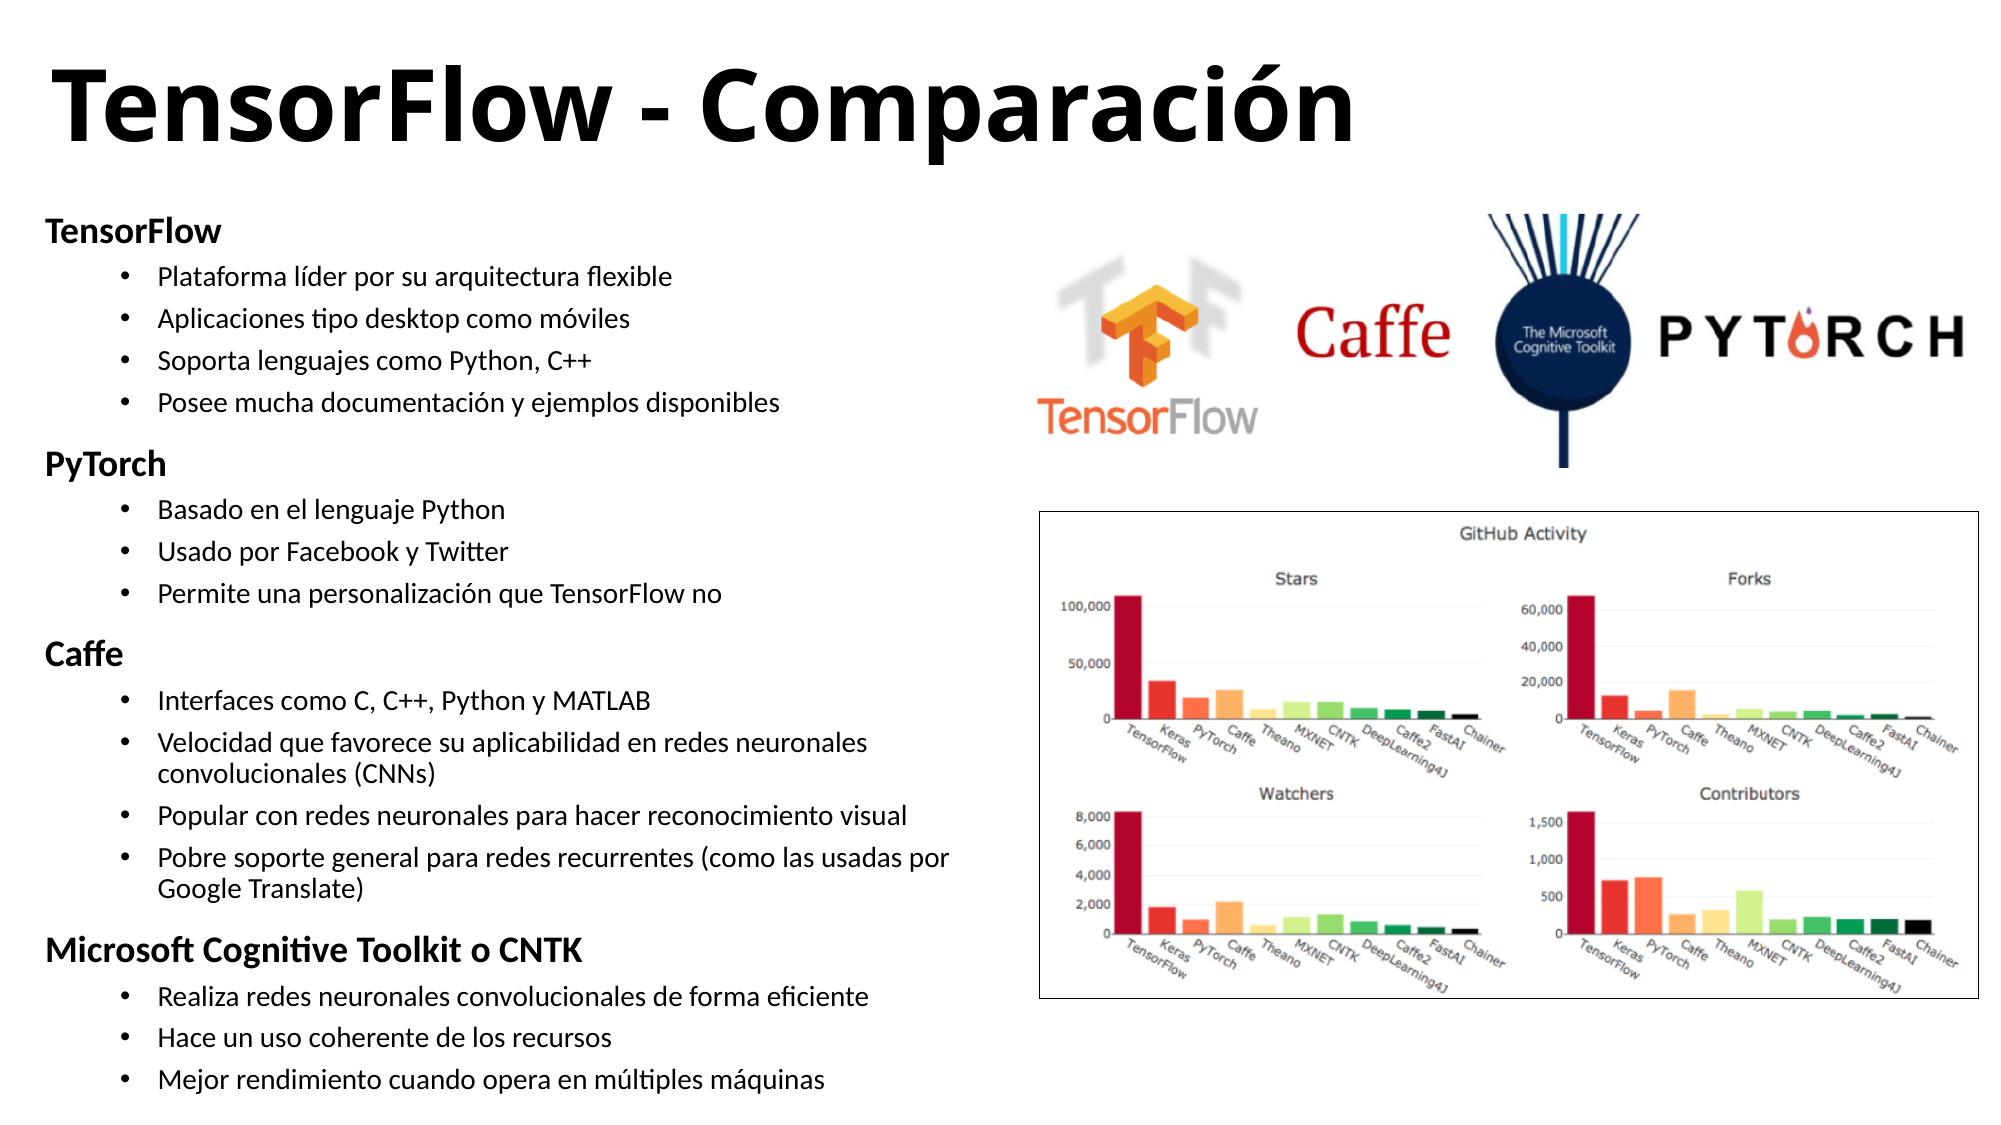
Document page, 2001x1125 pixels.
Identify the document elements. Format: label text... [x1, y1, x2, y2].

picture [1033, 211, 1970, 468]
title TensorFlow - Comparación [35, 51, 1761, 168]
picture [1039, 511, 1979, 999]
list TensorFlow Plataforma líder por su arquitectura flexible Aplicaciones tipo desktop como móviles Soporta lenguajes como Python, C++ Posee mucha documentación y ejemplos disponibles PyTorch Basado en el lenguaje Python Usado por Facebook y Twitter Permite una personalización que TensorFlow no Caffe Interfaces como C, C++, Python y MATLAB Velocidad que favorece su aplicabilidad en redes neuronales convolucionales (CNNs) Popular con redes neuronales para hacer reconocimiento visual Pobre soporte general para redes recurrentes (como las usadas por Google Translate) Microsoft Cognitive Toolkit o CNTK Realiza redes neuronales convolucionales de forma eficiente Hace un uso coherente de los recursos Mejor rendimiento cuando opera en múltiples máquinas [30, 203, 1051, 1116]
